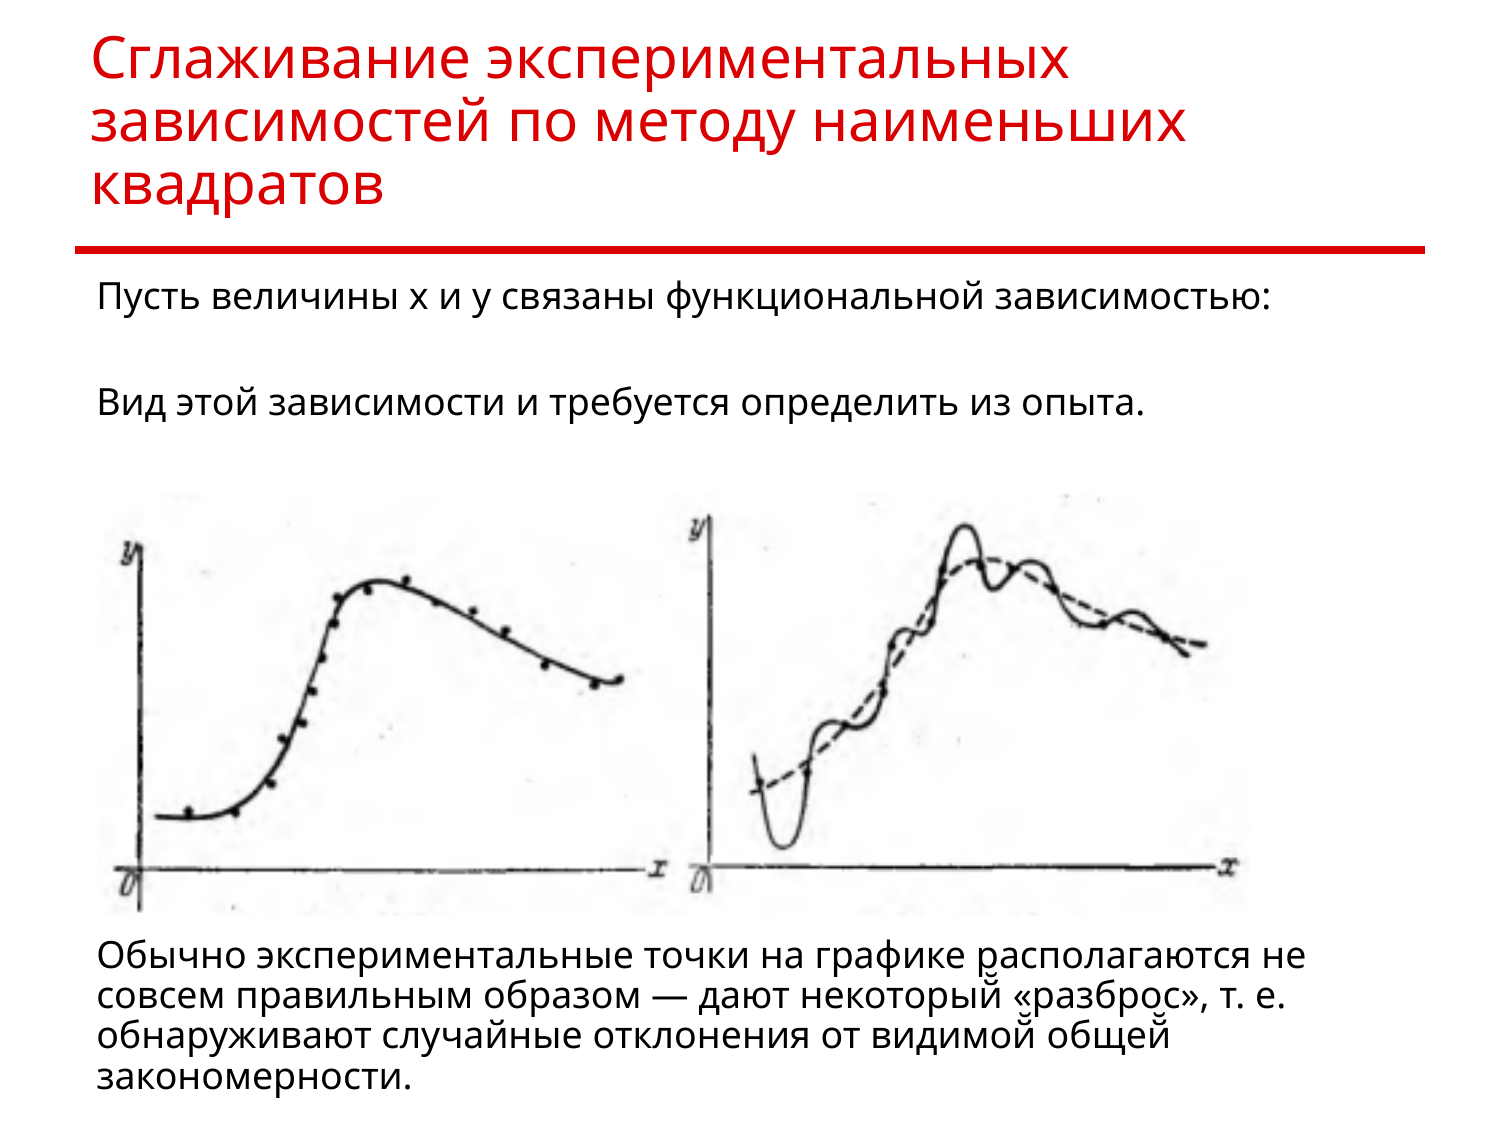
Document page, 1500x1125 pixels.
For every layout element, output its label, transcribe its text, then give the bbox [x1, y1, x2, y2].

title Сглаживание экспериментальных зависимостей по методу наименьших квадратов [75, 45, 1425, 233]
picture [98, 493, 1251, 916]
